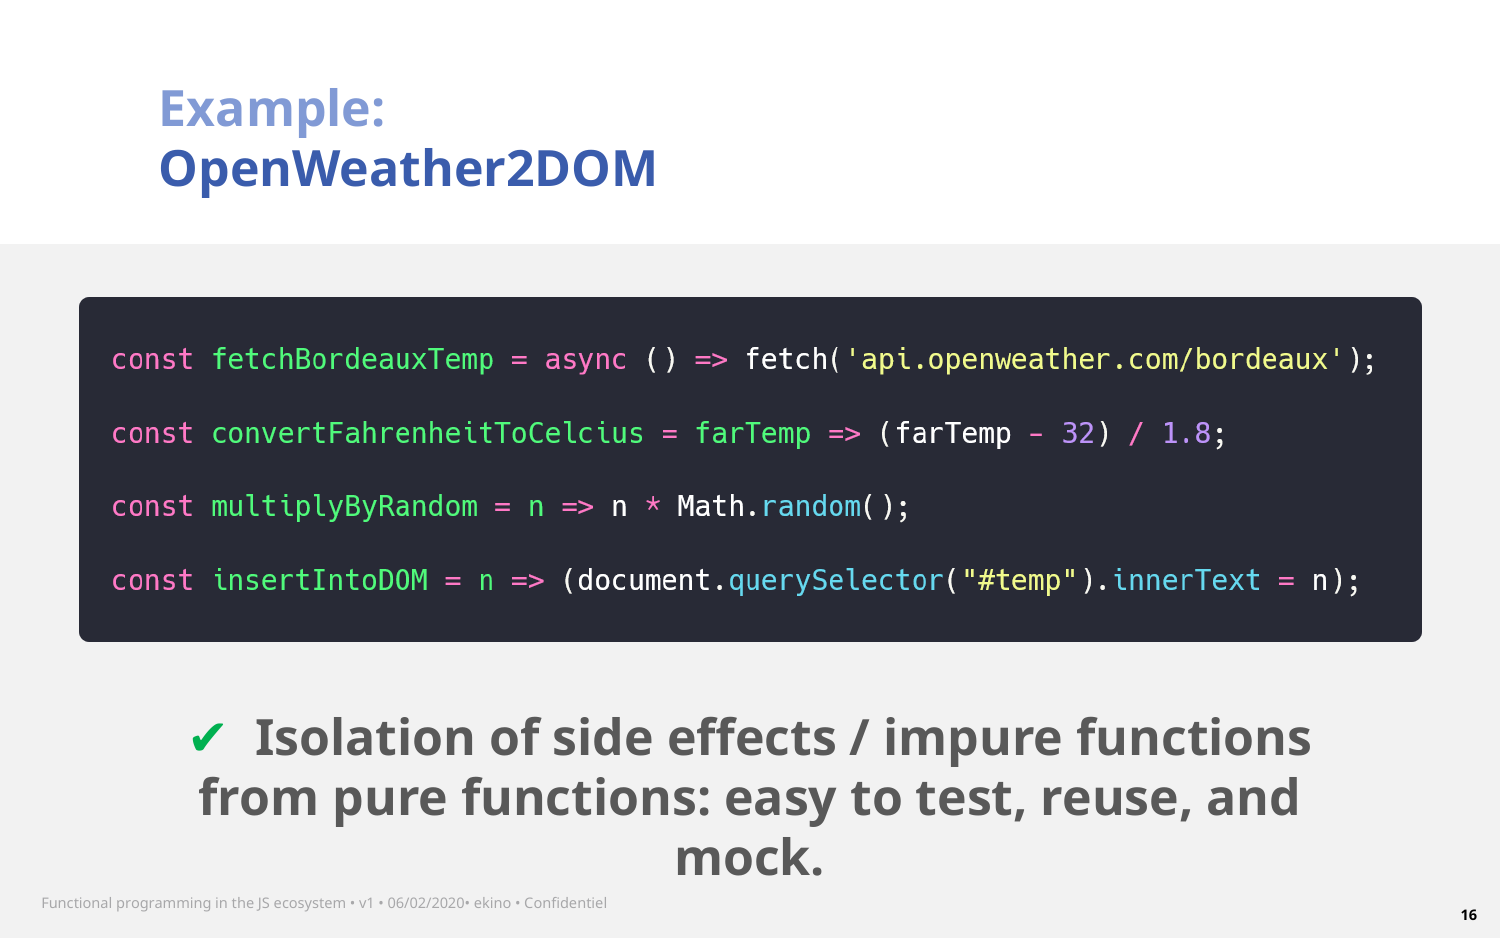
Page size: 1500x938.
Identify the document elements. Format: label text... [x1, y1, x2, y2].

picture [0, 184, 1500, 753]
text_box ✔️ Isolation of side effects / impure functions from pure functions: easy to test, reuse, and mock. [140, 764, 1360, 838]
slide_number 16 [1460, 894, 1500, 937]
title Example: OpenWeather2DOM [158, 76, 1342, 182]
footer Functional programming in the JS ecosystem • v1 • 06/02/2020• ekino • Confidentiel [41, 893, 809, 918]
